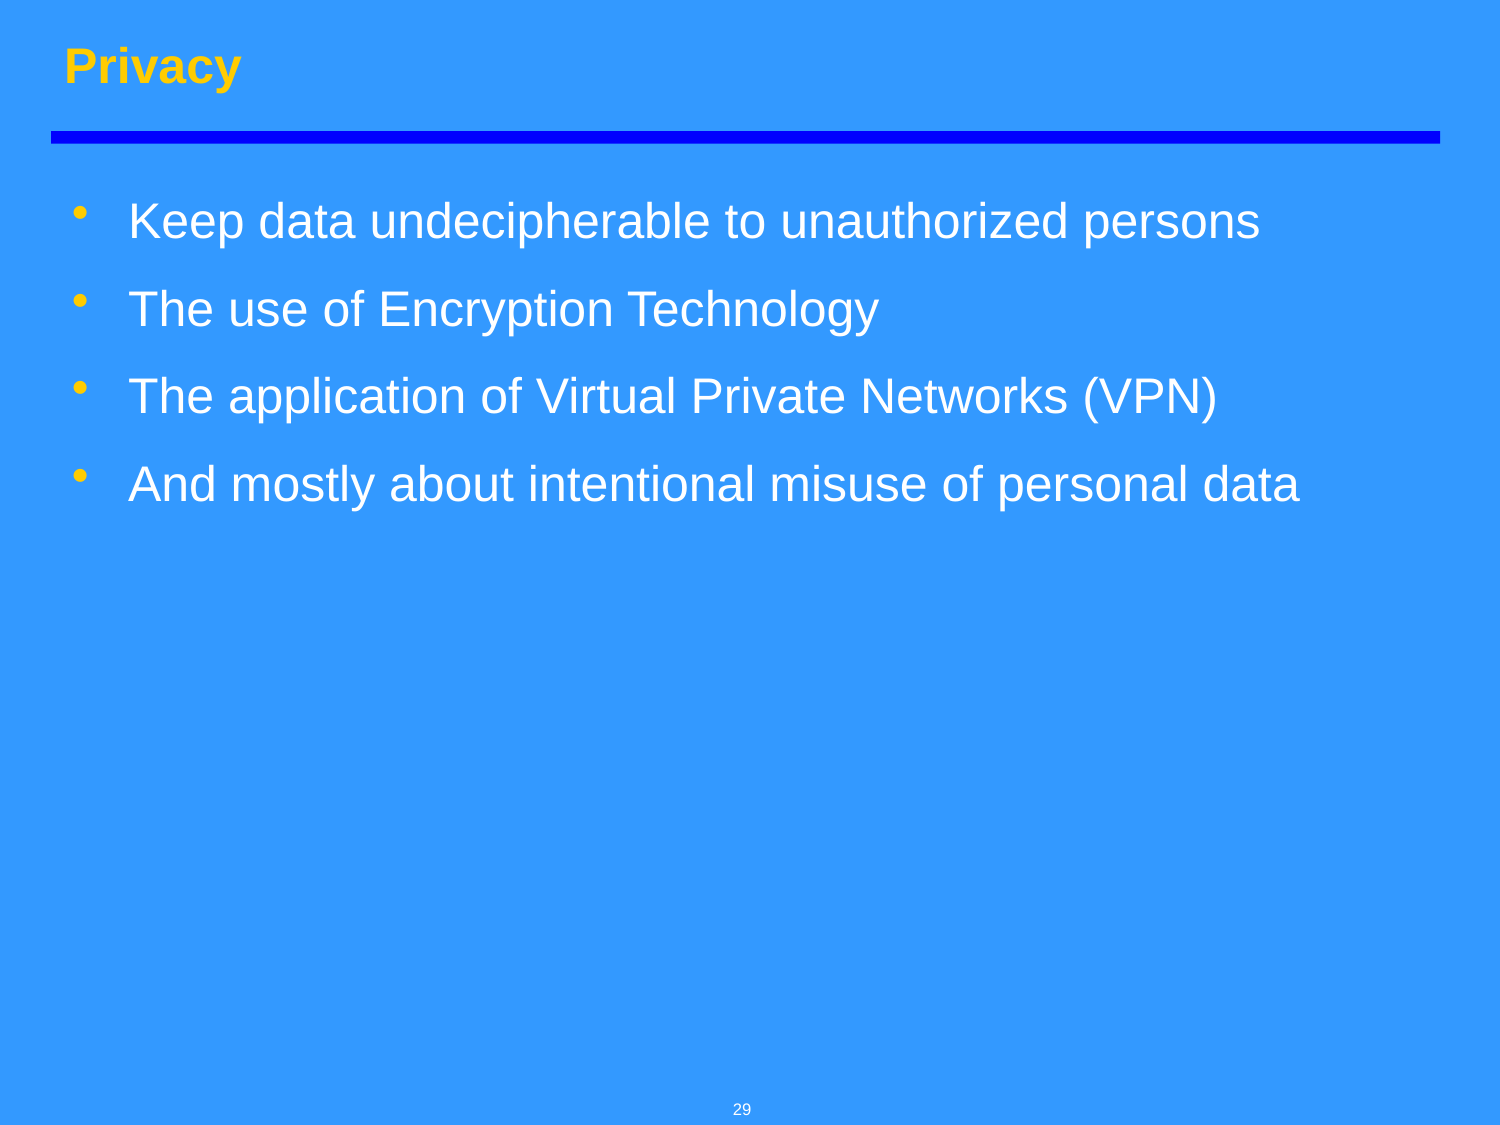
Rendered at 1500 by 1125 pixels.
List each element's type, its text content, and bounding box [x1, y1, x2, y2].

list Keep data undecipherable to unauthorized persons The use of Encryption Technology The application of Virtual Private Networks (VPN) And mostly about intentional misuse of personal data [56, 181, 1443, 1021]
title Privacy [48, 23, 1435, 112]
slide_number 29 [585, 1071, 899, 1125]
